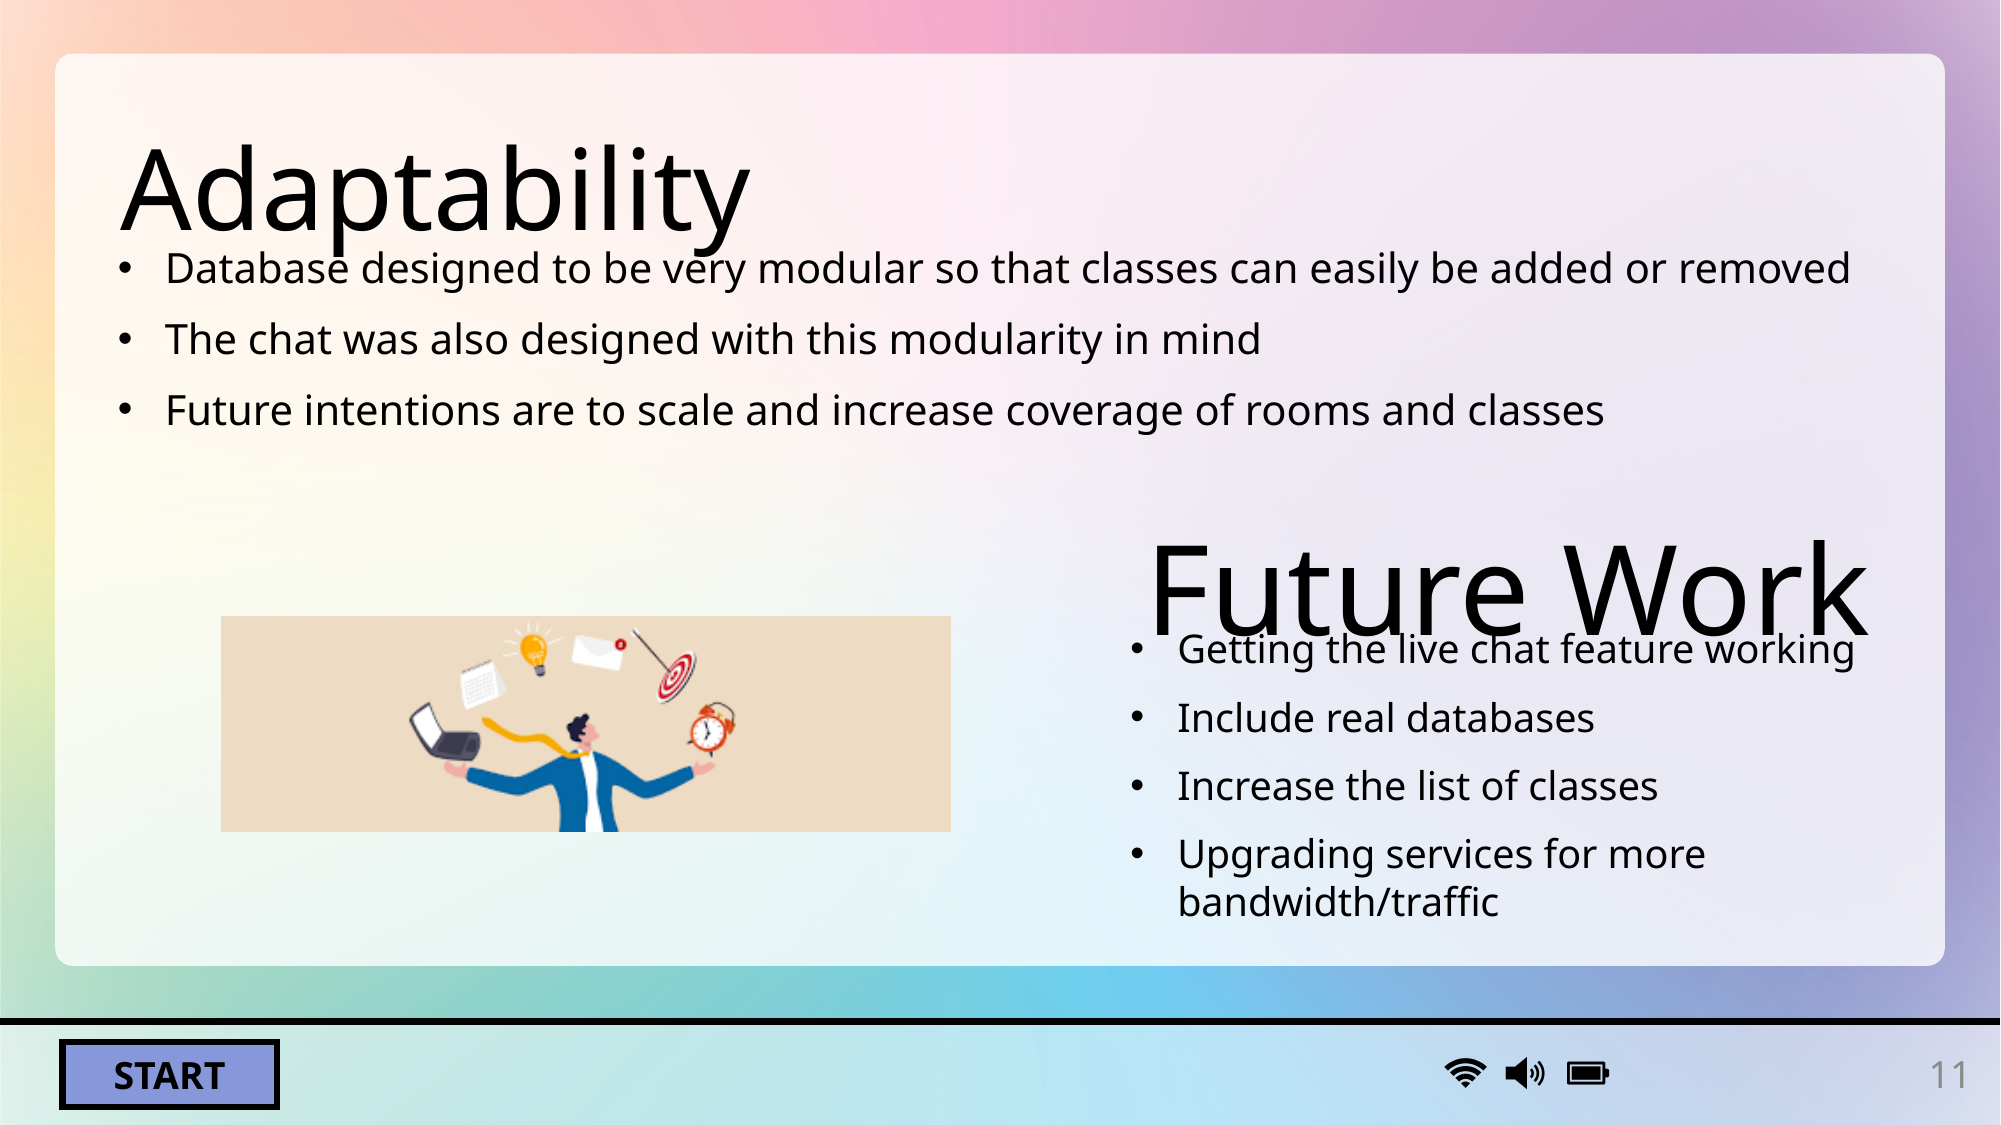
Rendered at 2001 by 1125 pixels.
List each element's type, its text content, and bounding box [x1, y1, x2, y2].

slide_number 11 [1914, 1021, 2000, 1125]
list Database designed to be very modular so that classes can easily be added or removed The chat was also designed with this modularity in mind Future intentions are to scale and increase coverage of rooms and classes [102, 234, 1886, 963]
text_box Getting the live chat feature working Include real databases Increase the list of classes Upgrading services for more bandwidth/traffic [1115, 616, 1914, 1125]
title Adaptability [105, 87, 1895, 278]
picture [221, 616, 951, 832]
text_box Future Work [1075, 488, 1886, 679]
picture [0, 0, 2001, 1125]
